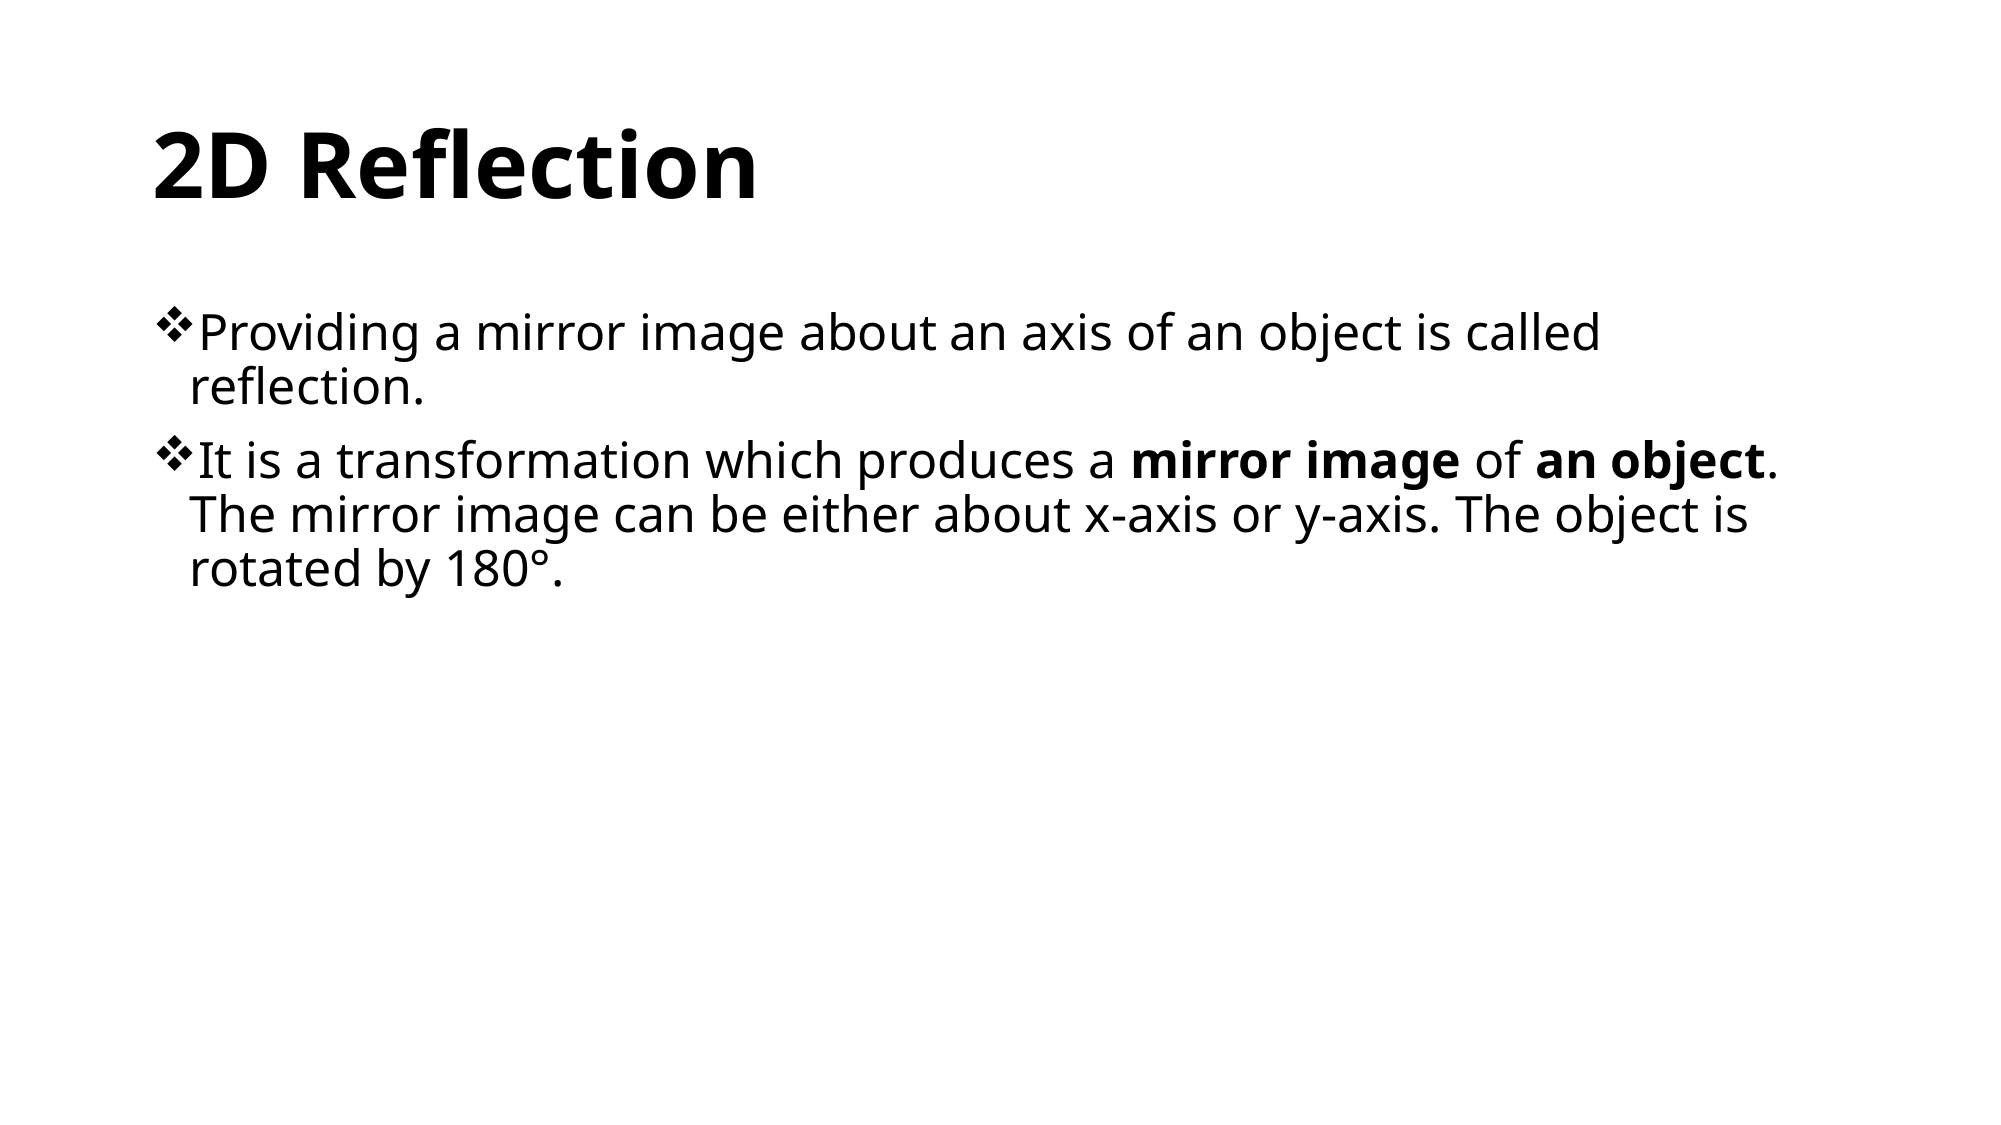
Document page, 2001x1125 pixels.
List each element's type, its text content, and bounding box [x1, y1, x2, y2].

list Providing a mirror image about an axis of an object is called reflection. It is a transformation which produces a mirror image of an object. The mirror image can be either about x-axis or y-axis. The object is rotated by 180°. [137, 299, 1863, 1014]
title 2D Reflection [137, 59, 1863, 278]
